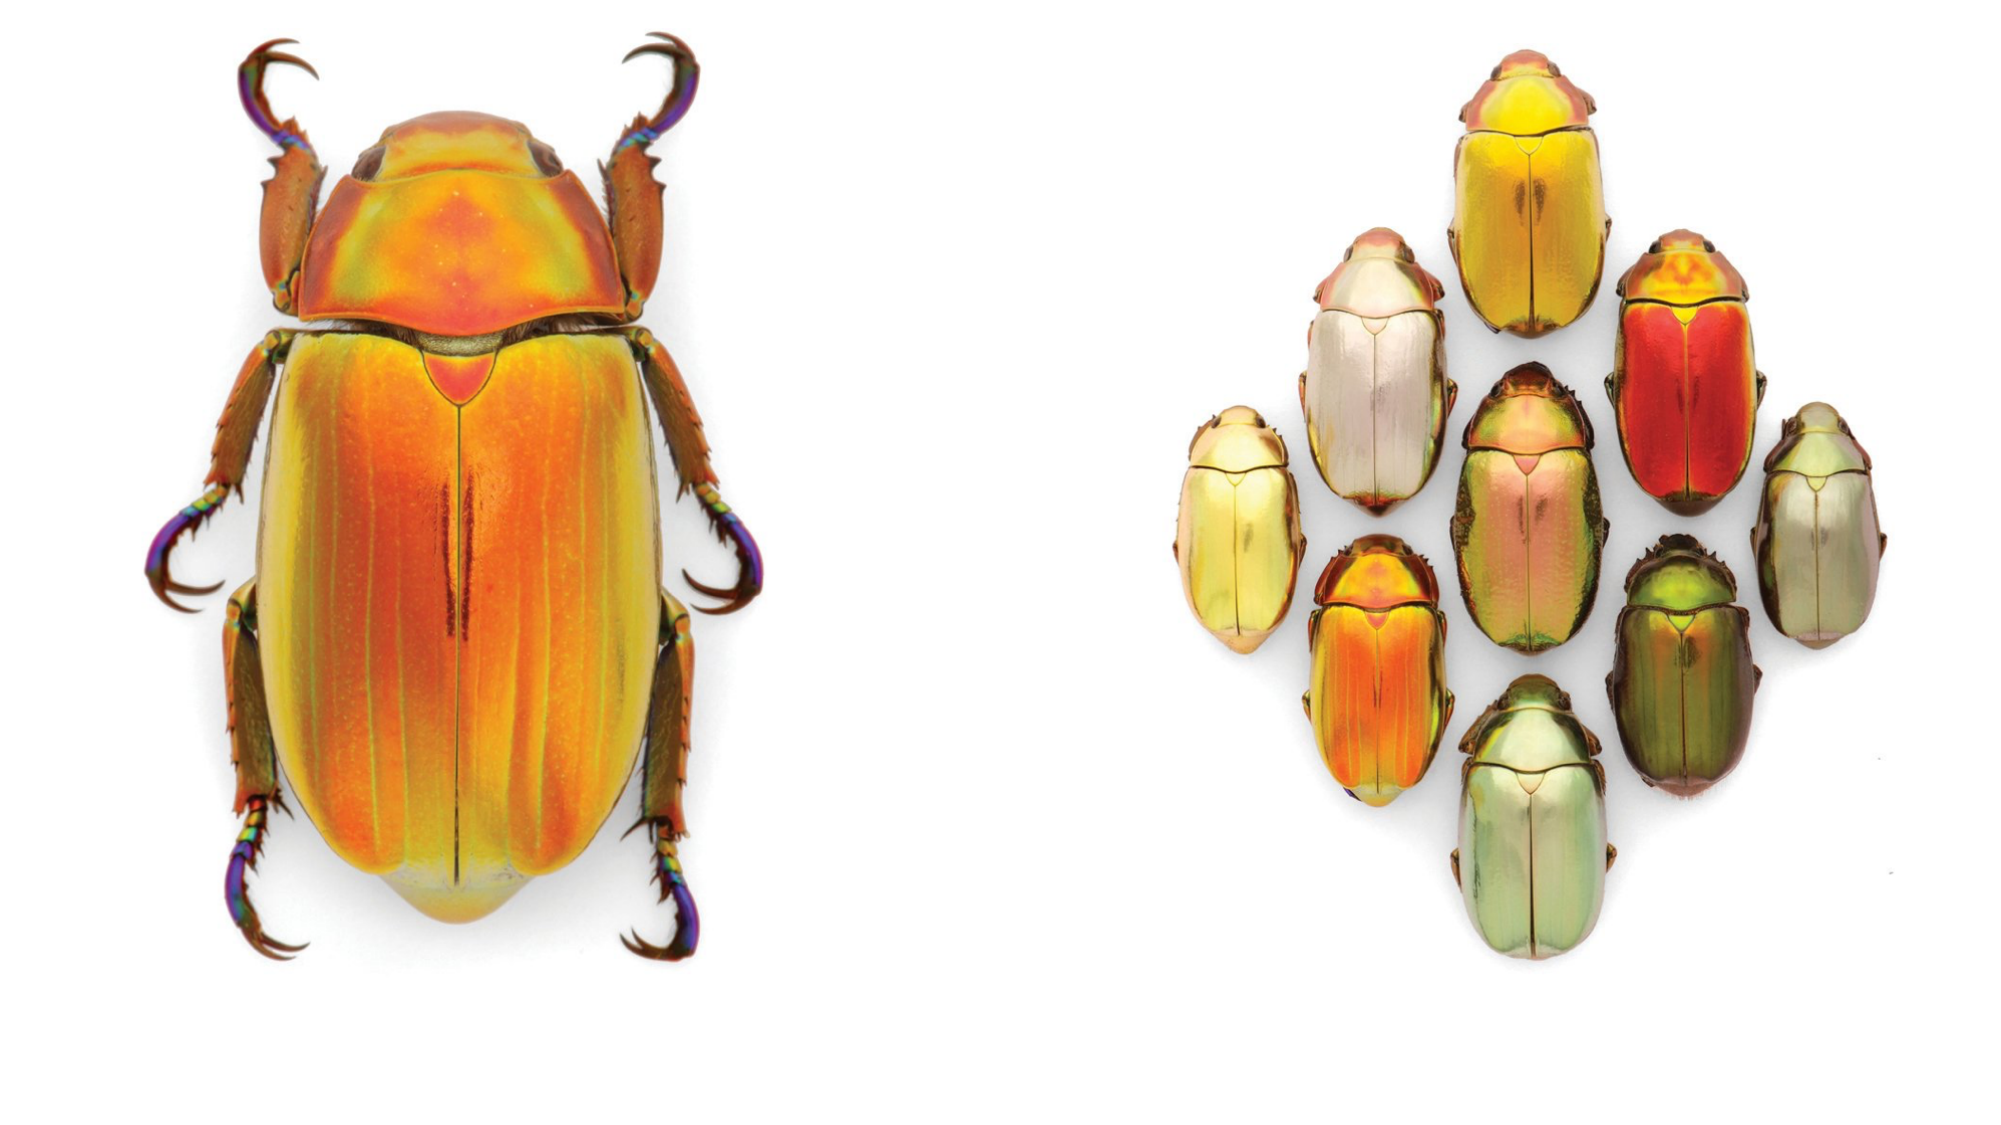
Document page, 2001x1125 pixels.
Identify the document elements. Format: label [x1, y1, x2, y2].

picture [0, 0, 2000, 997]
